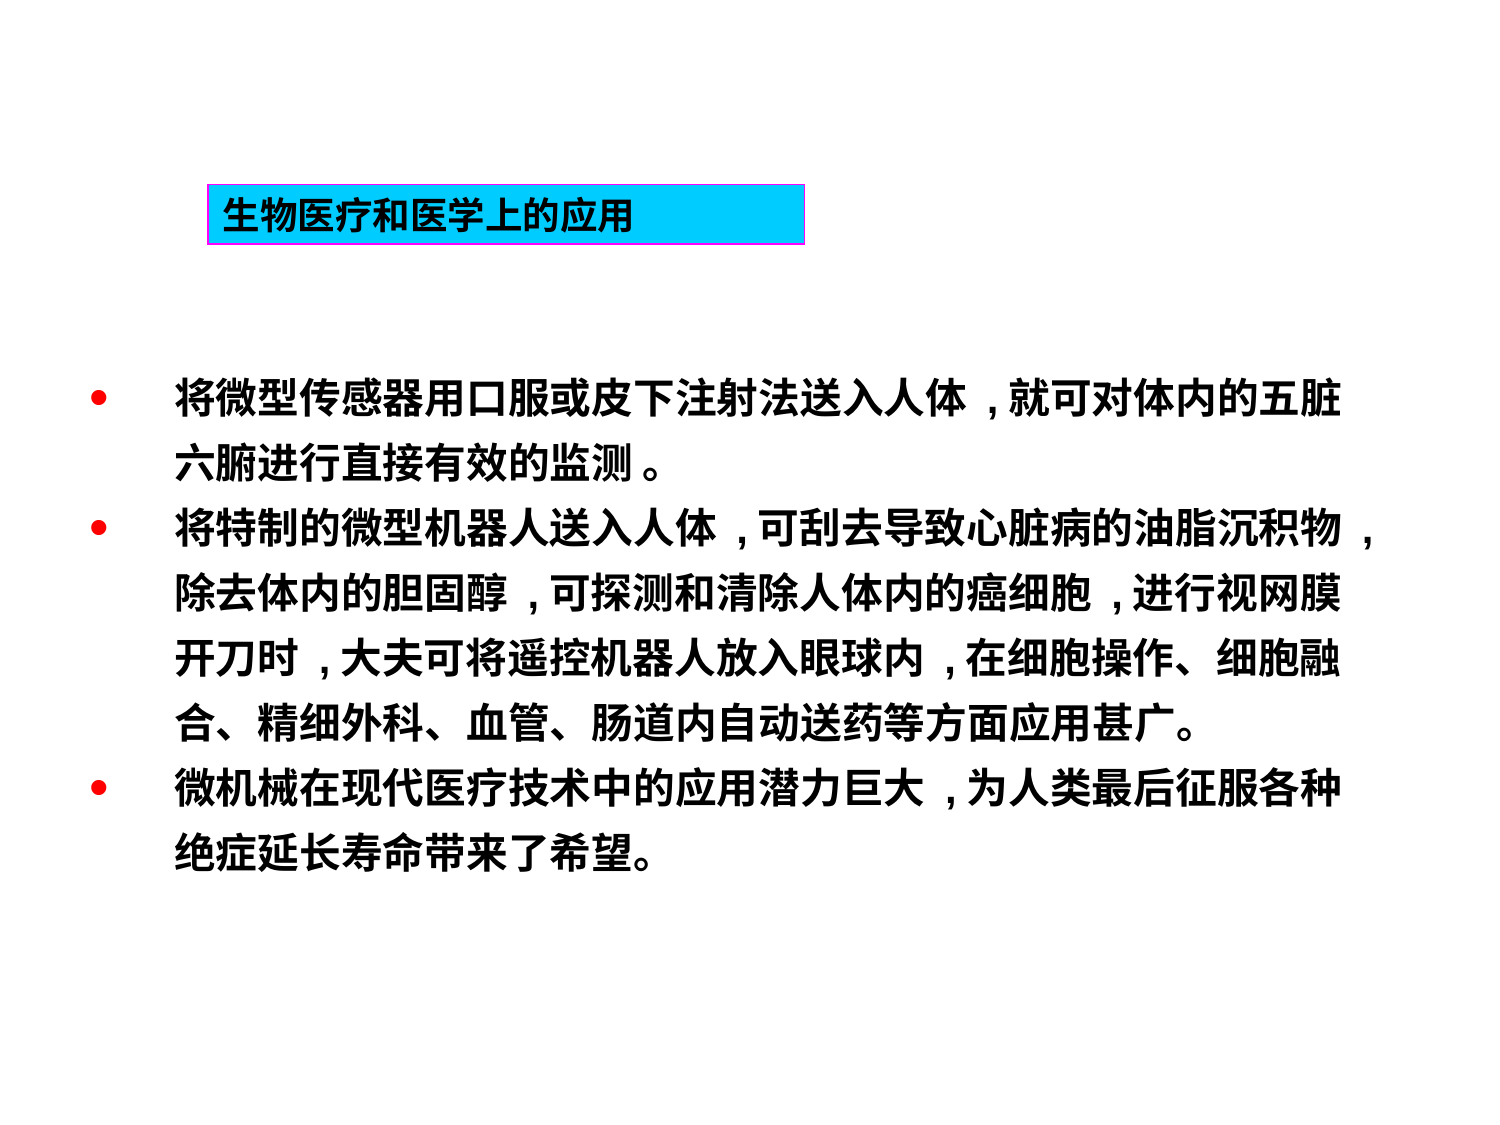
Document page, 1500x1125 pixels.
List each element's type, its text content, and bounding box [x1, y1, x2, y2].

text_box 生物医疗和医学上的应用 [208, 184, 805, 245]
text_box 将微型传感器用口服或皮下注射法送入人体 ,就可对体内的五脏六腑进行直接有效的监测 。 将特制的微型机器人送入人体 ,可刮去导致心脏病的油脂沉积物 ,除去体内的胆固醇 ,可探测和清除人体内的癌细胞 ,进行视网膜开刀时 ,大夫可将遥控机器人放入眼球内 ,在细胞操作、细胞融合、精细外科、血管、肠道内自动送药等方面应用甚广。 微机械在现代医疗技术中的应用潜力巨大 ,为人类最后征服各种绝症延长寿命带来了希望。 [75, 349, 1388, 885]
